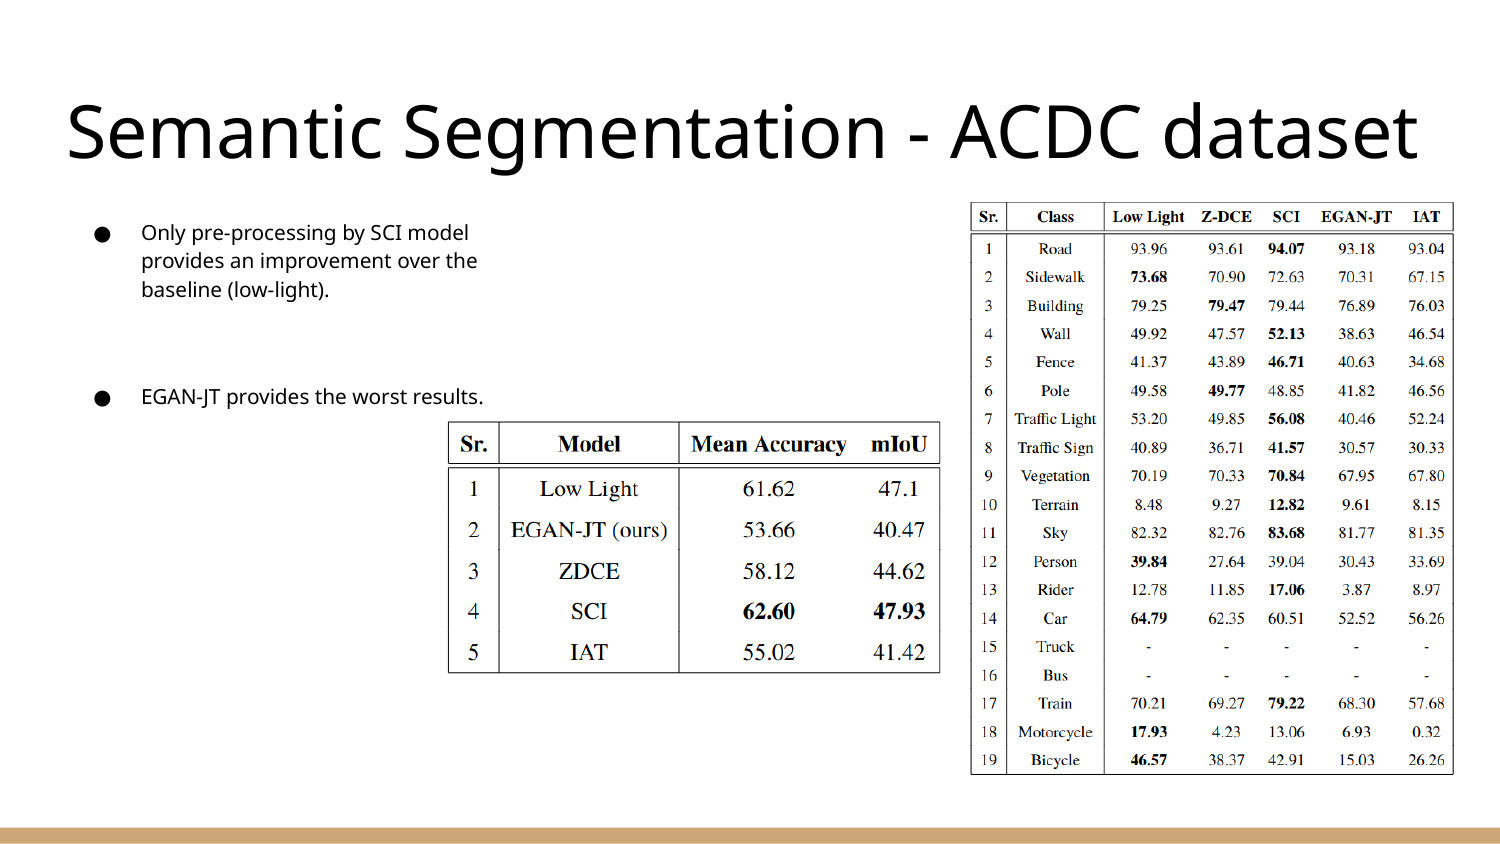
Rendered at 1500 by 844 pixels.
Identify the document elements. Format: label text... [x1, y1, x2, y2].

picture [444, 419, 941, 677]
picture [967, 196, 1455, 777]
title Semantic Segmentation - ACDC dataset [51, 51, 1449, 189]
list Only pre-processing by SCI model provides an improvement over the baseline (low-light). EGAN-JT provides the worst results. [51, 200, 531, 752]
